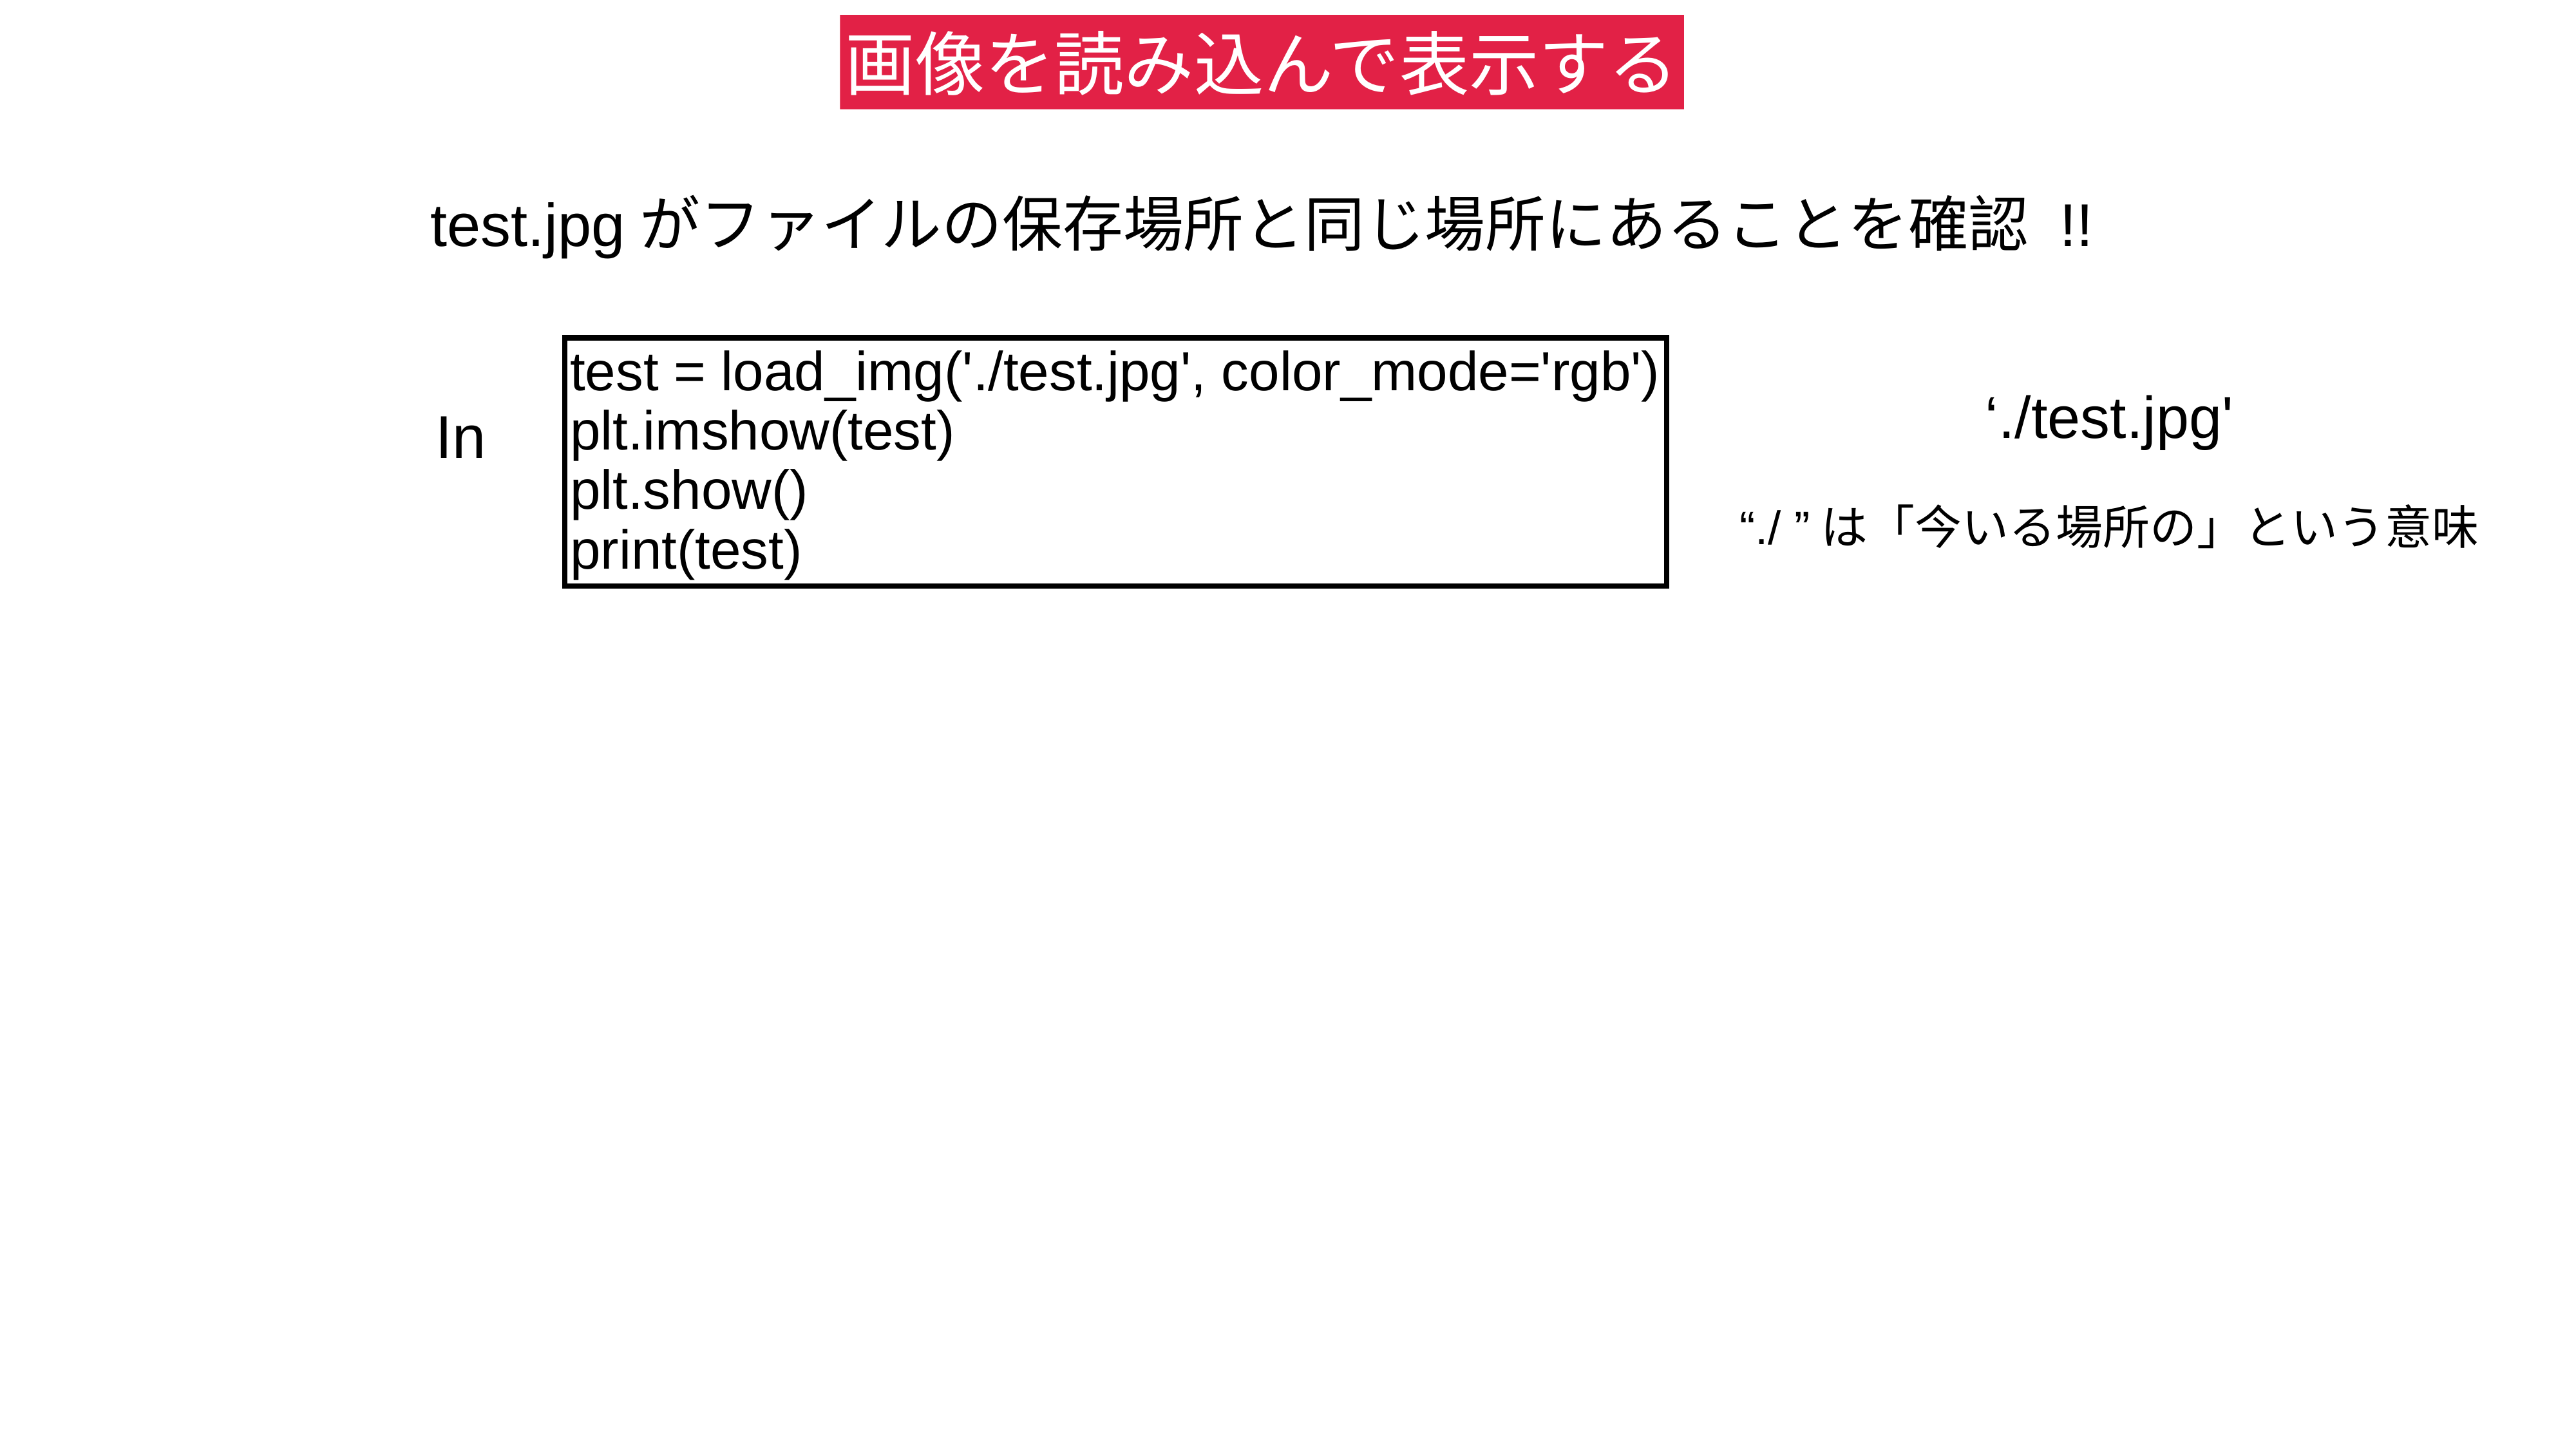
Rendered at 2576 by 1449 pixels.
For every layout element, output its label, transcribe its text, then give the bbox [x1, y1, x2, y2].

text_box 画像を読み込んで表示する [840, 15, 1684, 109]
text_box “./ ”は「今いる場所の」という意味 [1734, 498, 2485, 560]
text_box ‘./test.jpg' [1980, 381, 2239, 457]
text_box test.jpgがファイルの保存場所と同じ場所にあることを確認 !! [425, 189, 2099, 265]
text_box test = load_img('./test.jpg', color_mode='rgb') plt.imshow(test) plt.show() print(test) [564, 337, 1667, 586]
text_box In [430, 401, 492, 477]
